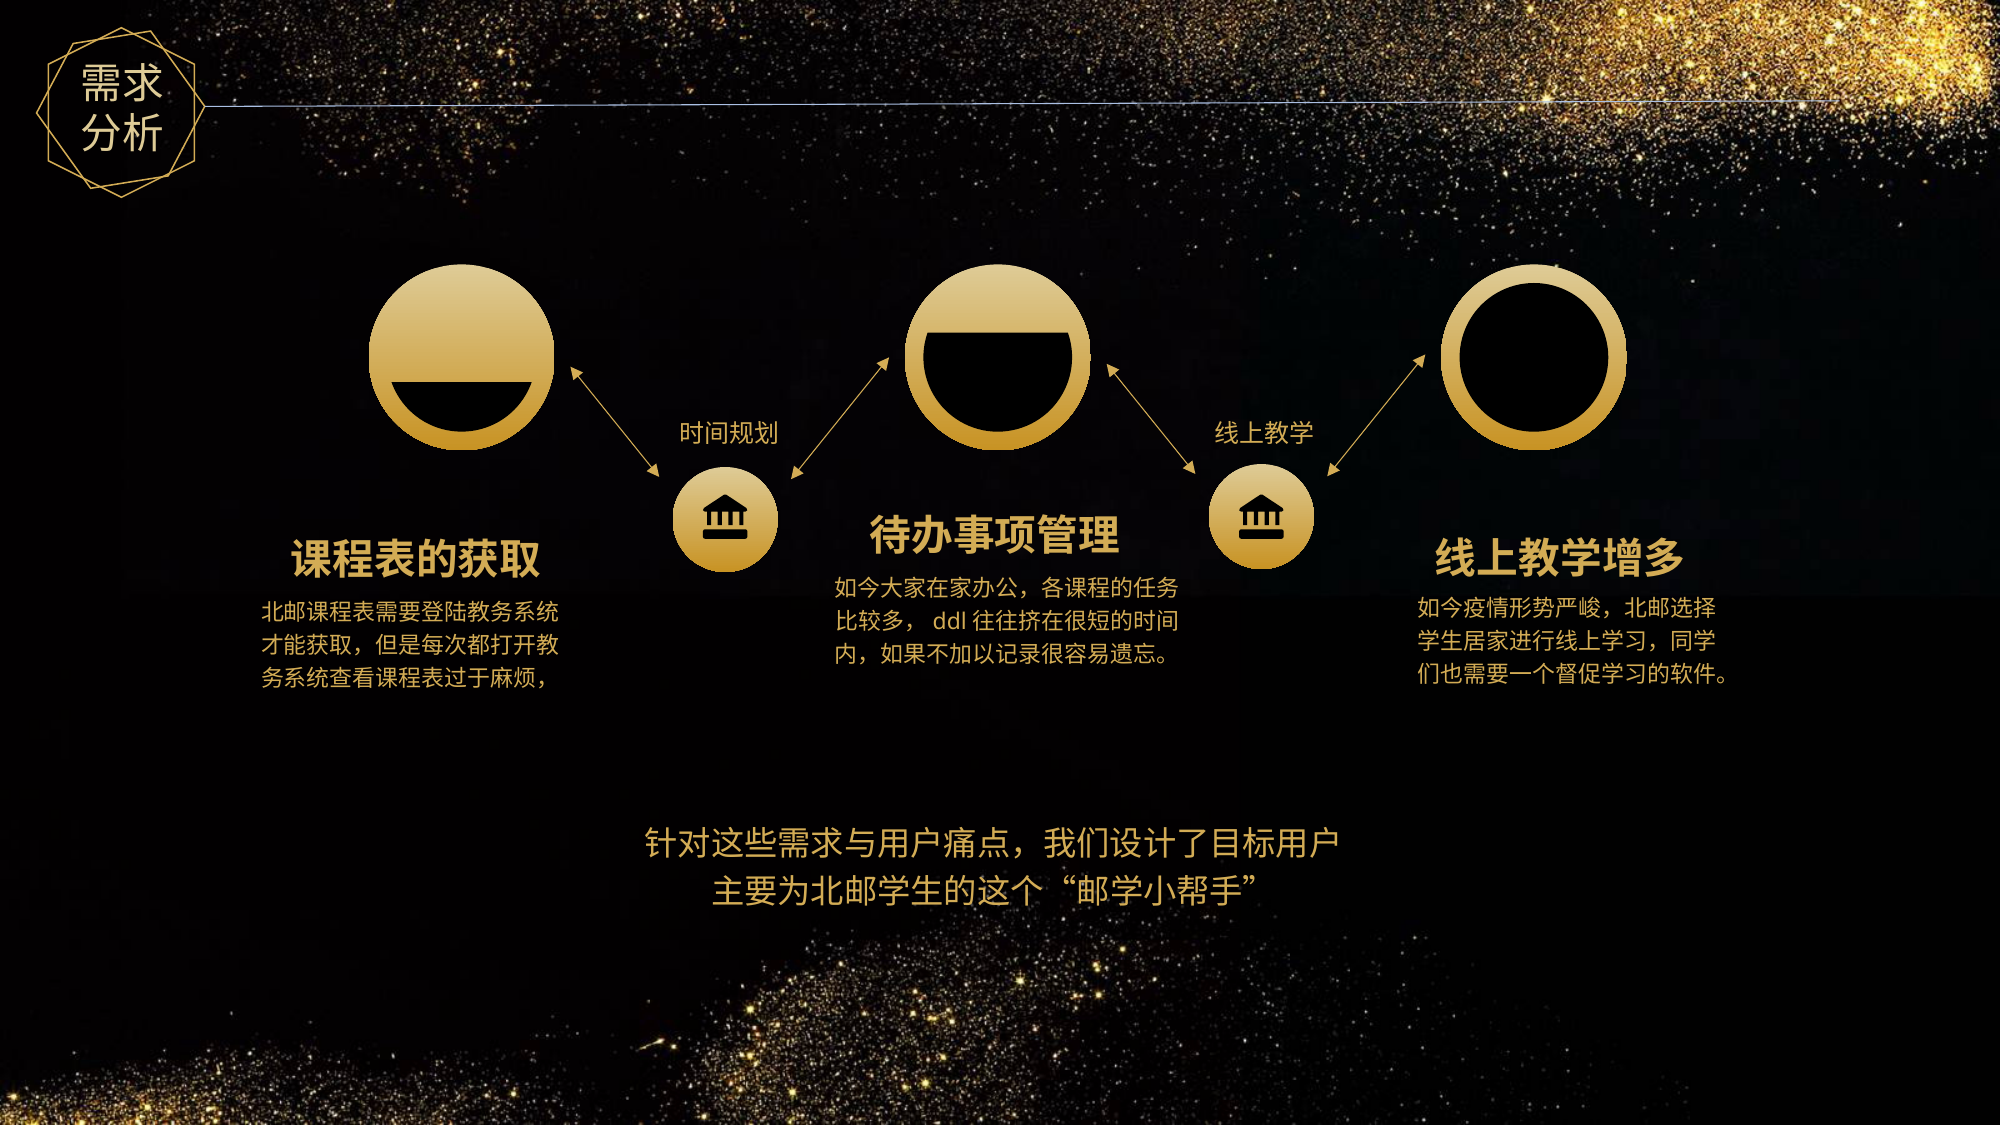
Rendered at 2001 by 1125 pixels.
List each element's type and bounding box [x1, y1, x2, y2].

text_box [237, 264, 1741, 895]
text_box [48, 27, 195, 198]
picture [0, 0, 2000, 1125]
text_box [204, 100, 1840, 107]
